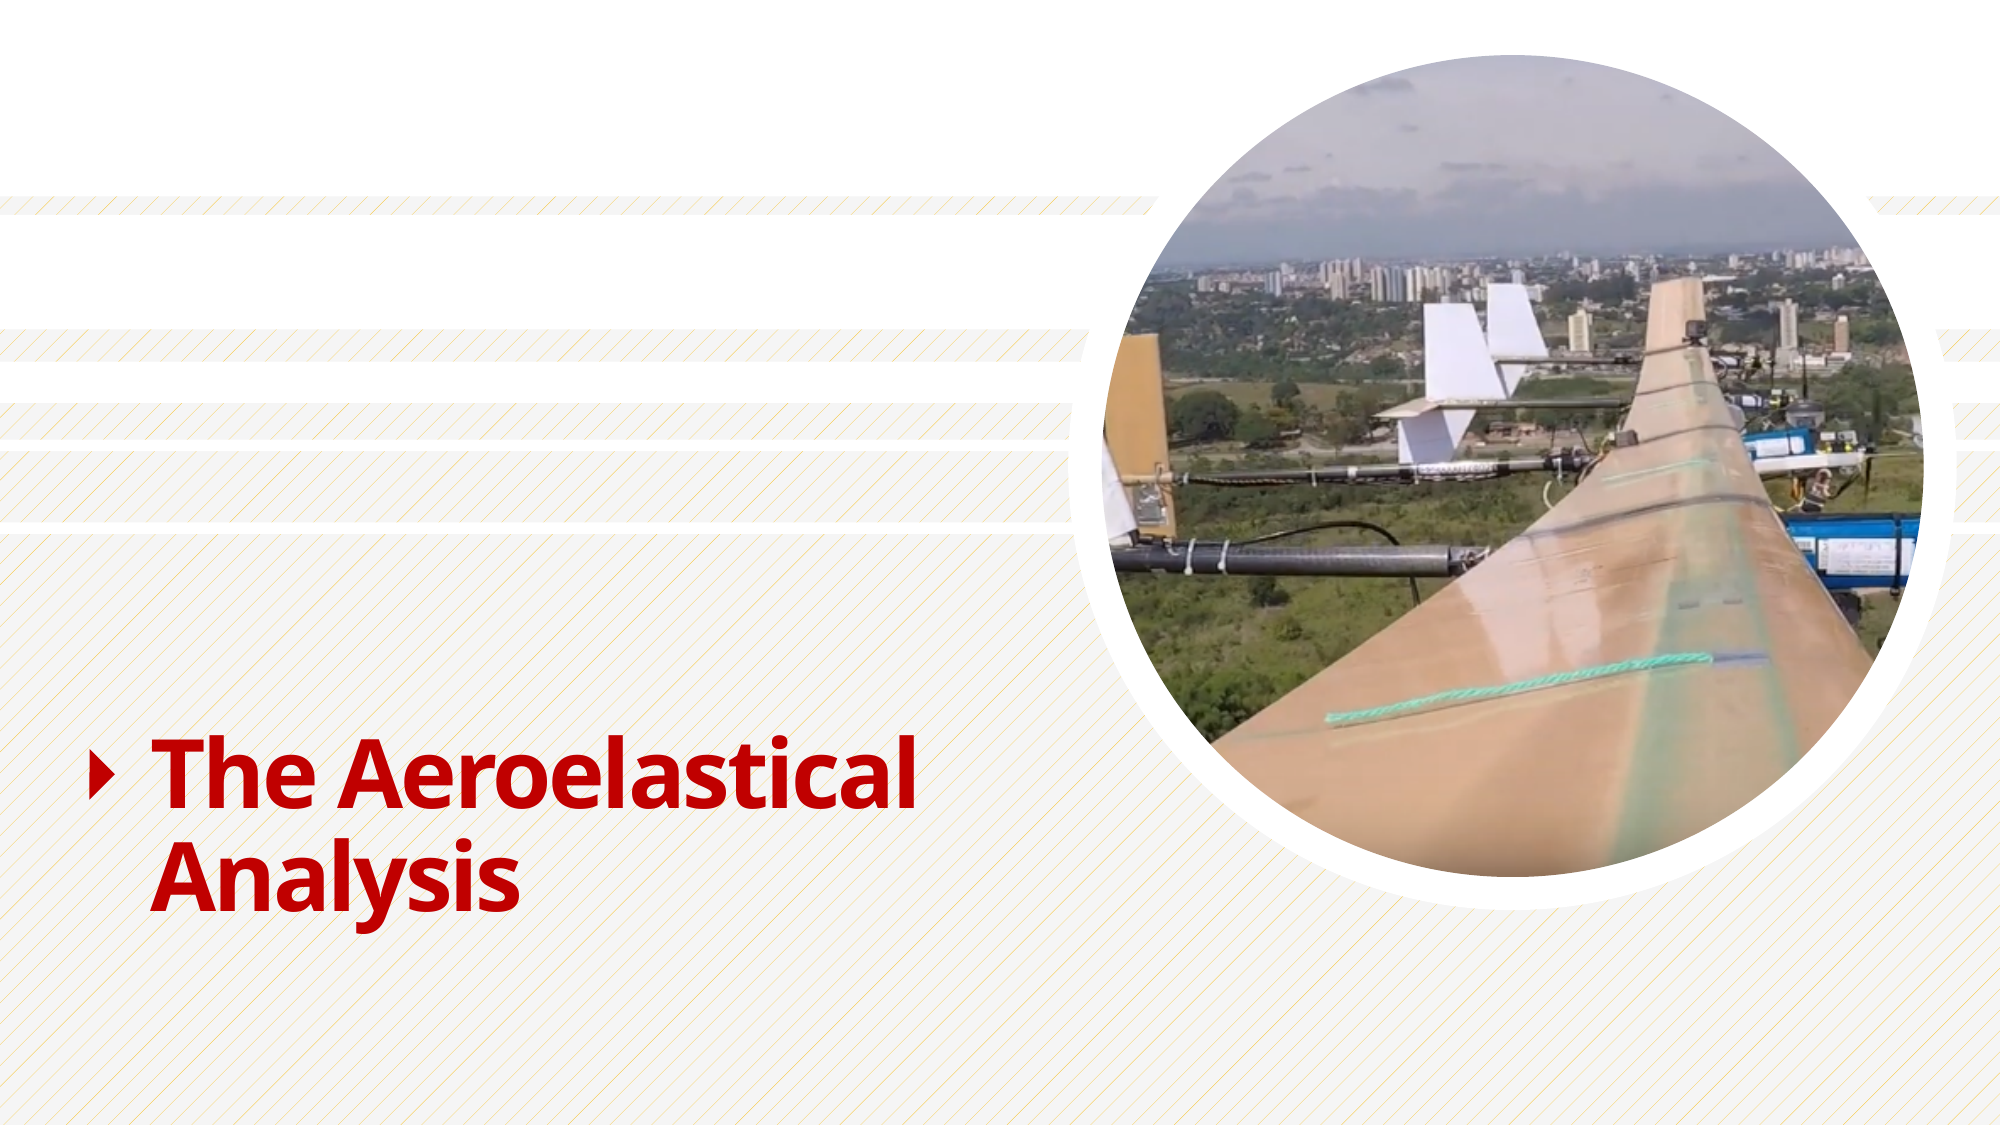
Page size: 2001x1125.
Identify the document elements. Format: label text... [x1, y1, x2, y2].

title The Aeroelastical Analysis [135, 661, 1067, 941]
picture [1101, 55, 1924, 878]
